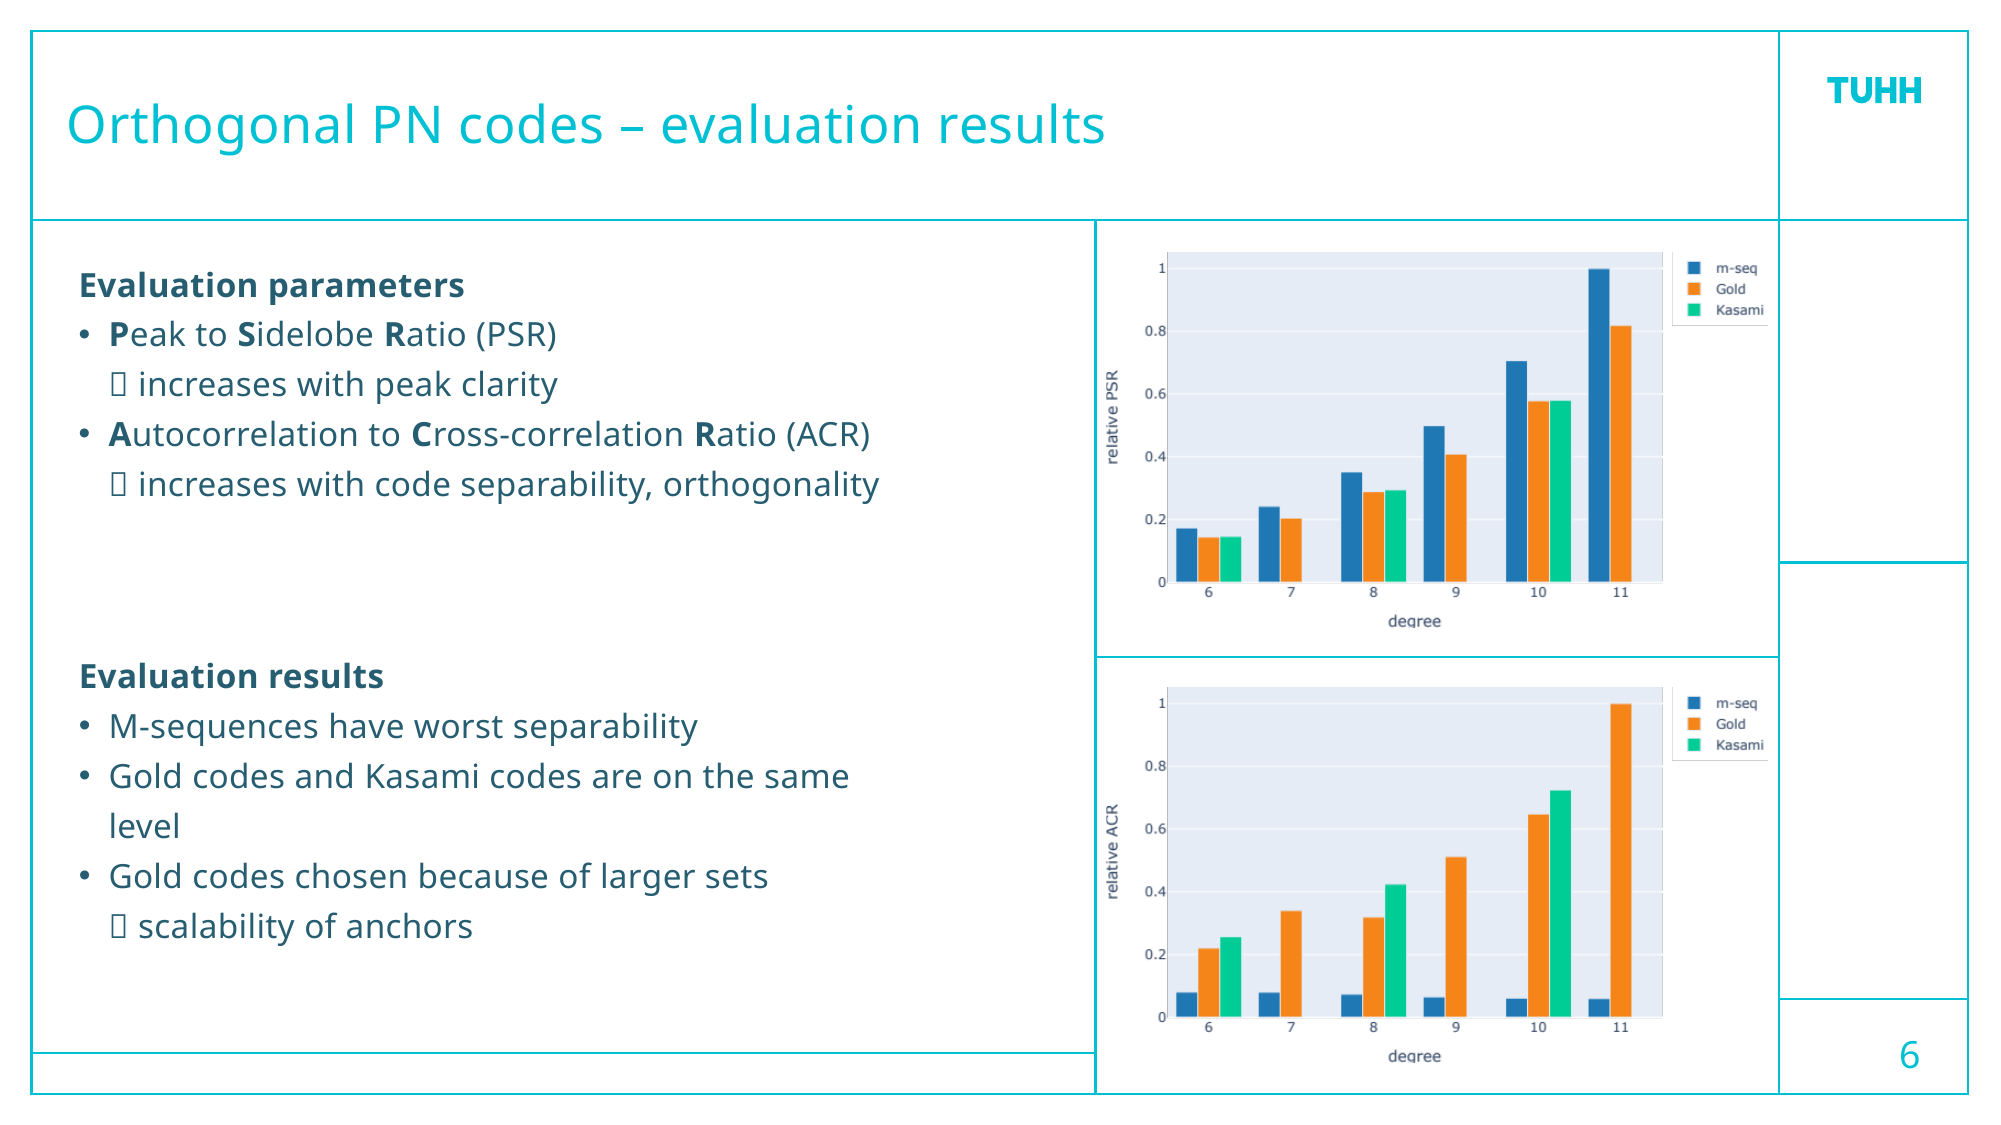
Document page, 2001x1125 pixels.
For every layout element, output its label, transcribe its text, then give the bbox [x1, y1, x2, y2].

picture [1106, 252, 1768, 628]
title Orthogonal PN codes – evaluation results [66, 48, 1768, 203]
text_box Evaluation parameters Peak to Sidelobe Ratio (PSR)  increases with peak clarity Autocorrelation to Cross-correlation Ratio (ACR)  increases with code separability, orthogonality [78, 253, 894, 563]
text_box 6 [1862, 1023, 1958, 1059]
list Evaluation results M-sequences have worst separability Gold codes and Kasami codes are on the same level Gold codes chosen because of larger sets  scalability of anchors [78, 645, 894, 955]
picture [1106, 687, 1768, 1063]
